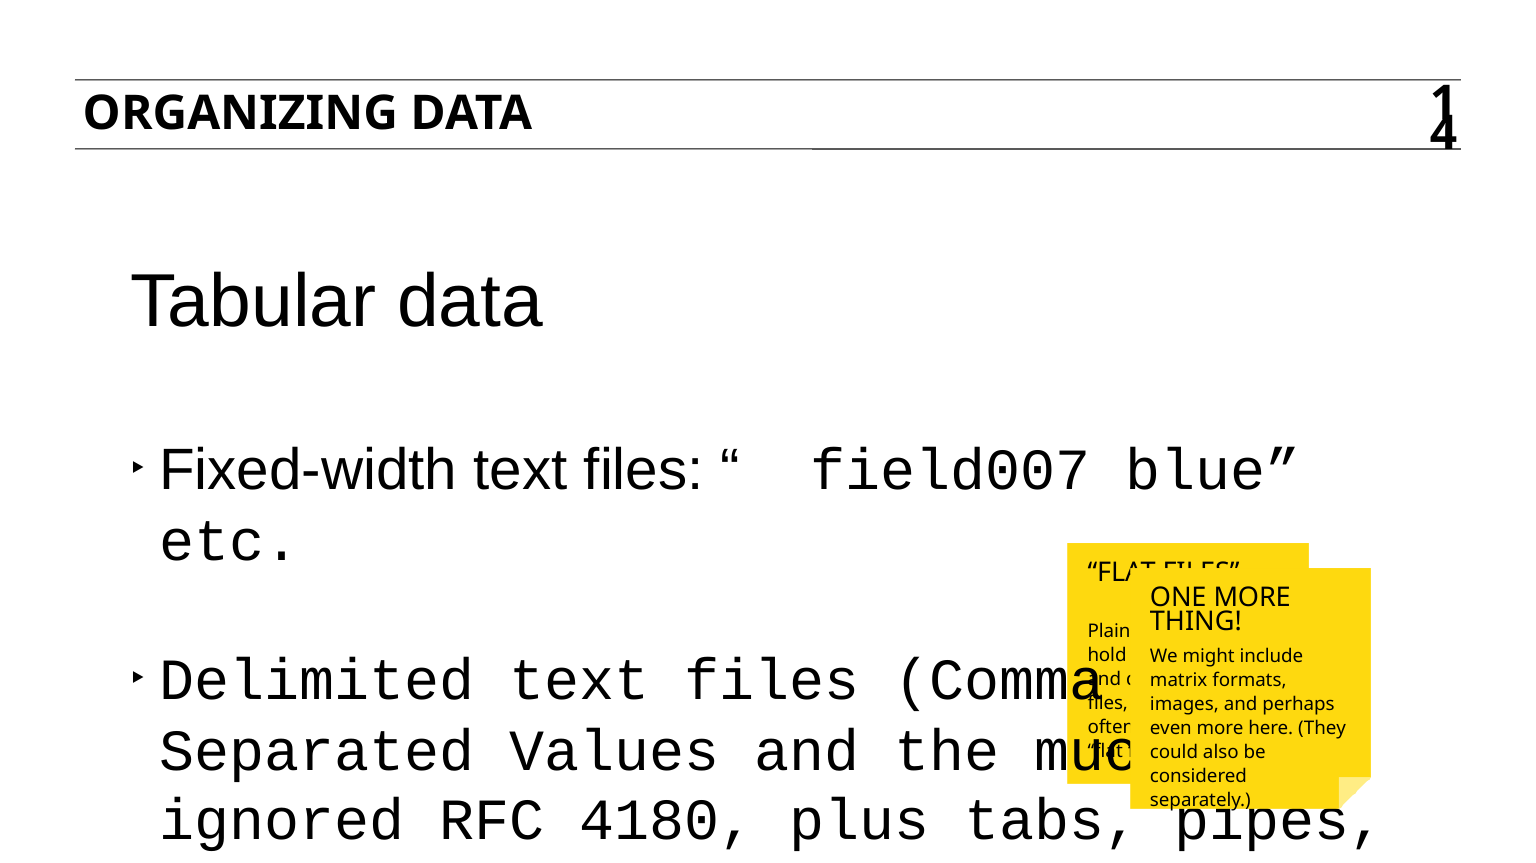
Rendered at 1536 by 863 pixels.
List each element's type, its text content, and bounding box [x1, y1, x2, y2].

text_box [1067, 543, 1309, 785]
subtitle Tabular data Fixed-width text files: “ field007 blue” etc. Delimited text files (Comma Separated Values and the much-ignored RFC 4180, plus tabs, pipes, and more) Spreadsheets such as Excel Database formats [130, 156, 1431, 782]
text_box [1130, 568, 1371, 810]
list Organizing Data [67, 81, 1118, 132]
slide_number 14 [1419, 86, 1461, 138]
